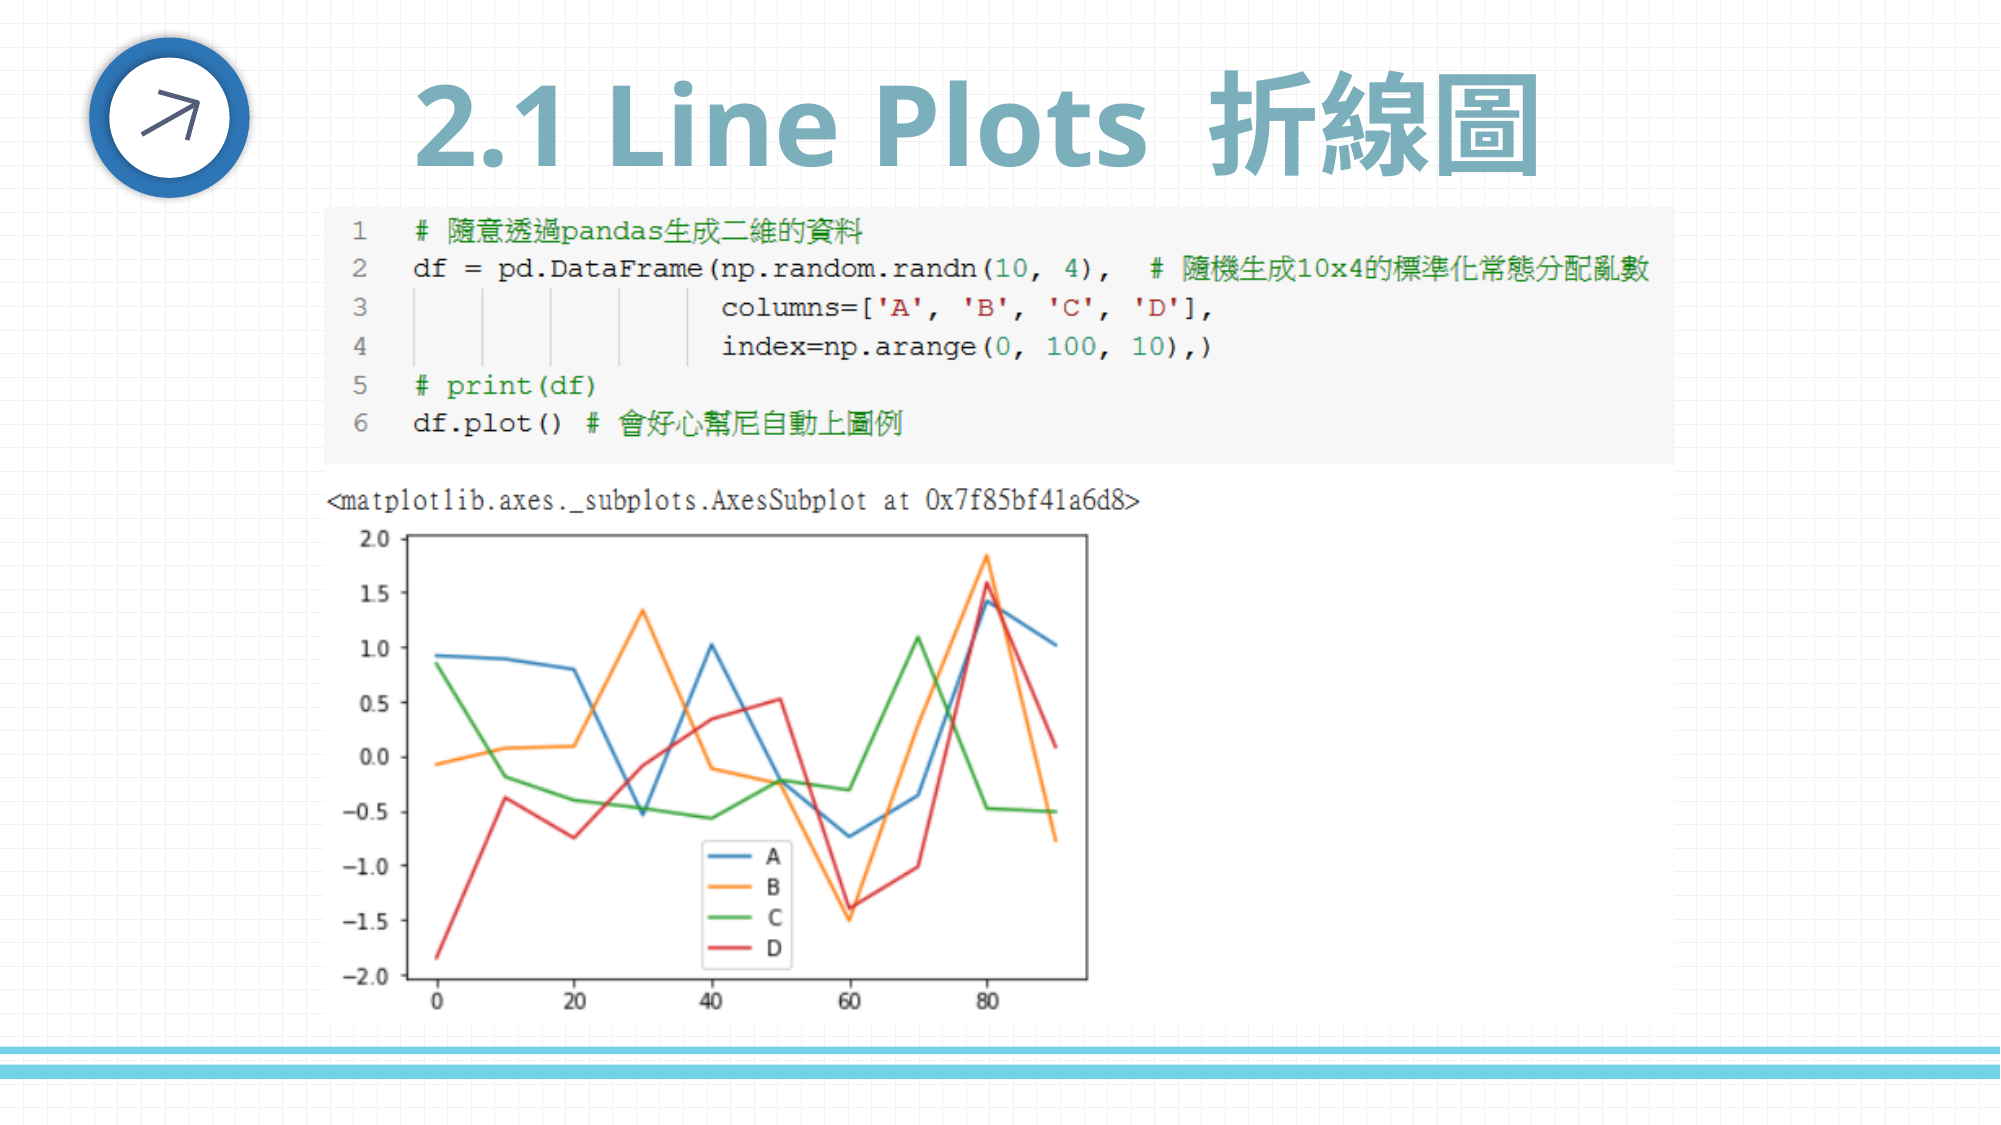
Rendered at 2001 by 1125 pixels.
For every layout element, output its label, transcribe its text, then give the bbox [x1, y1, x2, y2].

list 2.1 Line Plots 折線圖 [250, 68, 1842, 176]
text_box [89, 37, 250, 198]
picture [324, 207, 1675, 1027]
